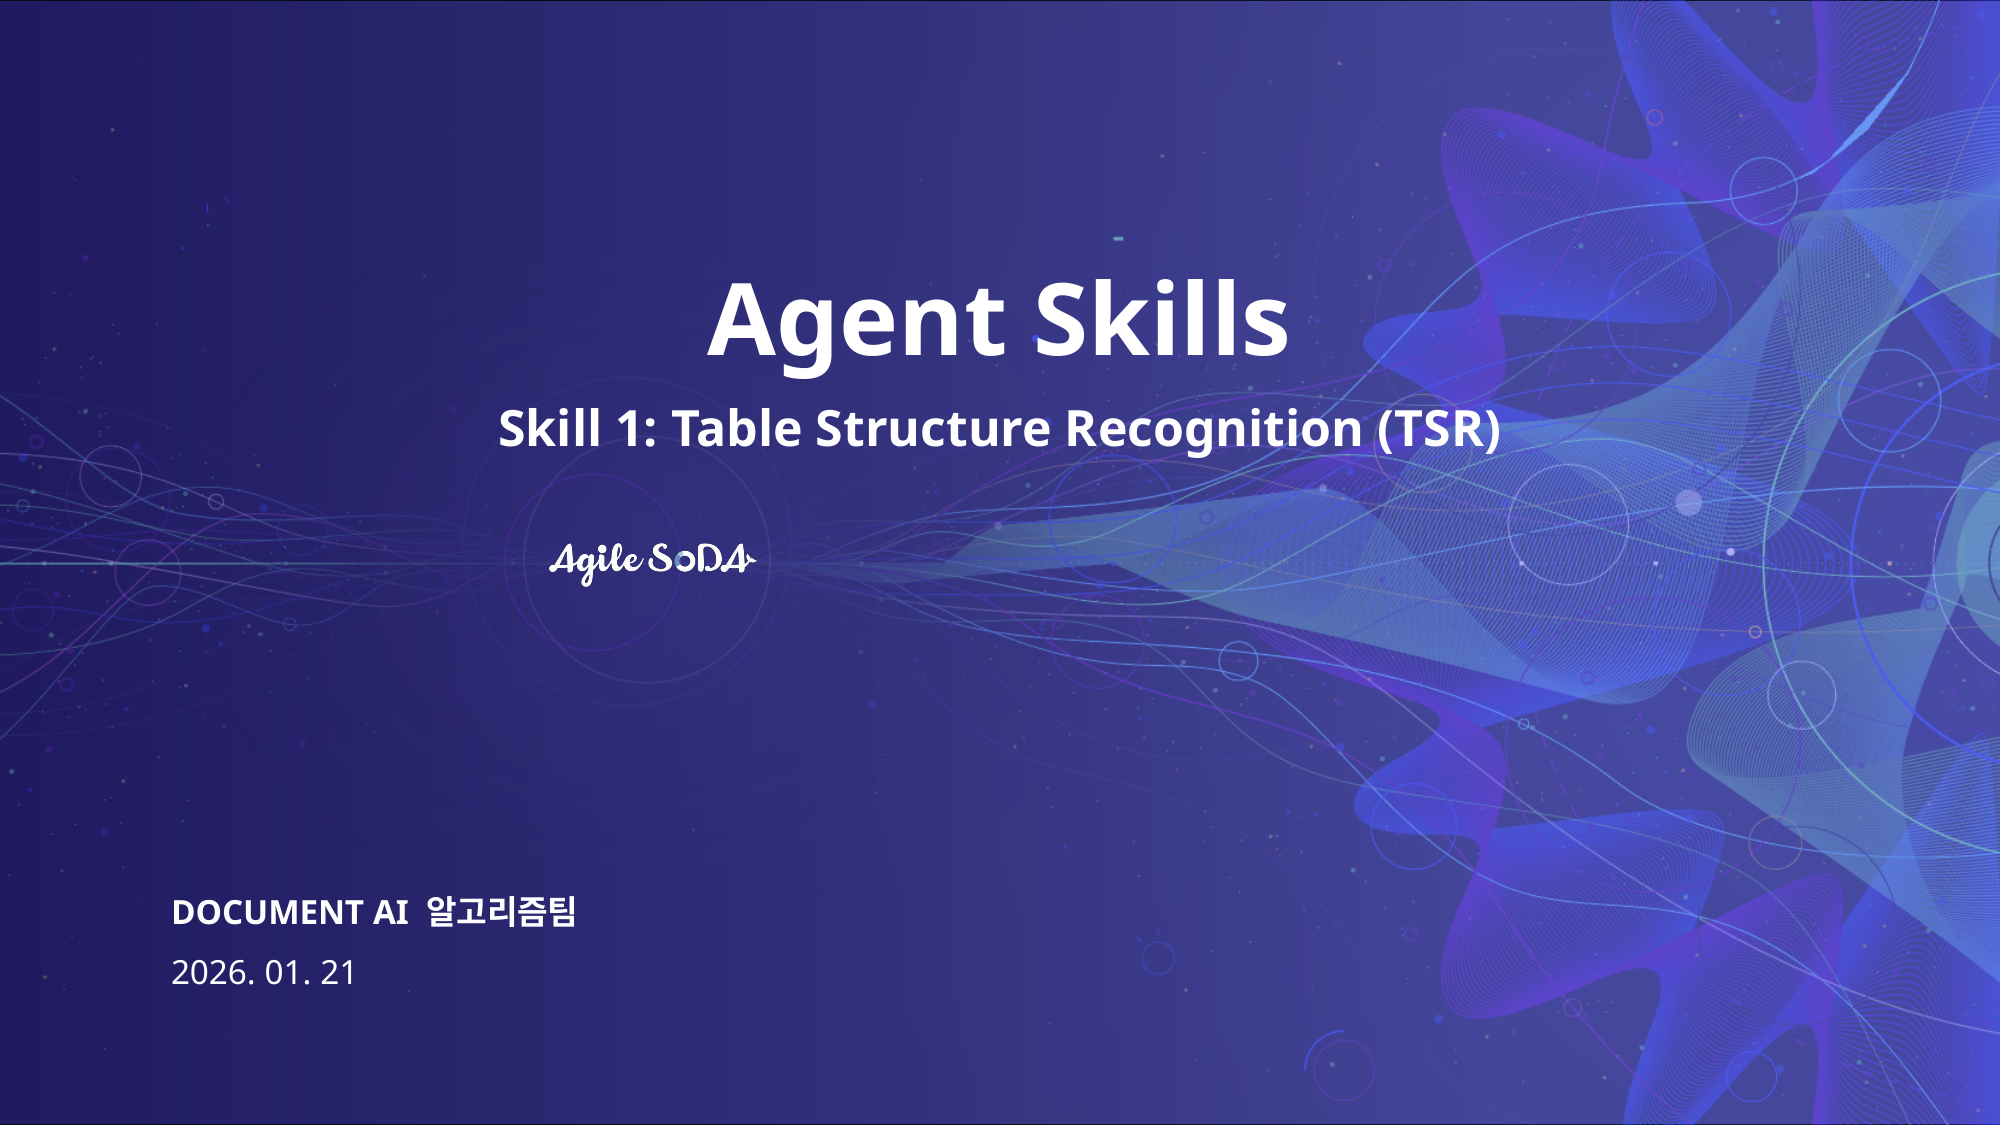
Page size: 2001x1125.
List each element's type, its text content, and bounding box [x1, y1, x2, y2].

text_box Skill 1: Table Structure Recognition (TSR) [0, 395, 2000, 470]
text_box DOCUMENT AI 알고리즘팀 2026. 01. 21 [155, 863, 619, 999]
picture [549, 543, 757, 587]
